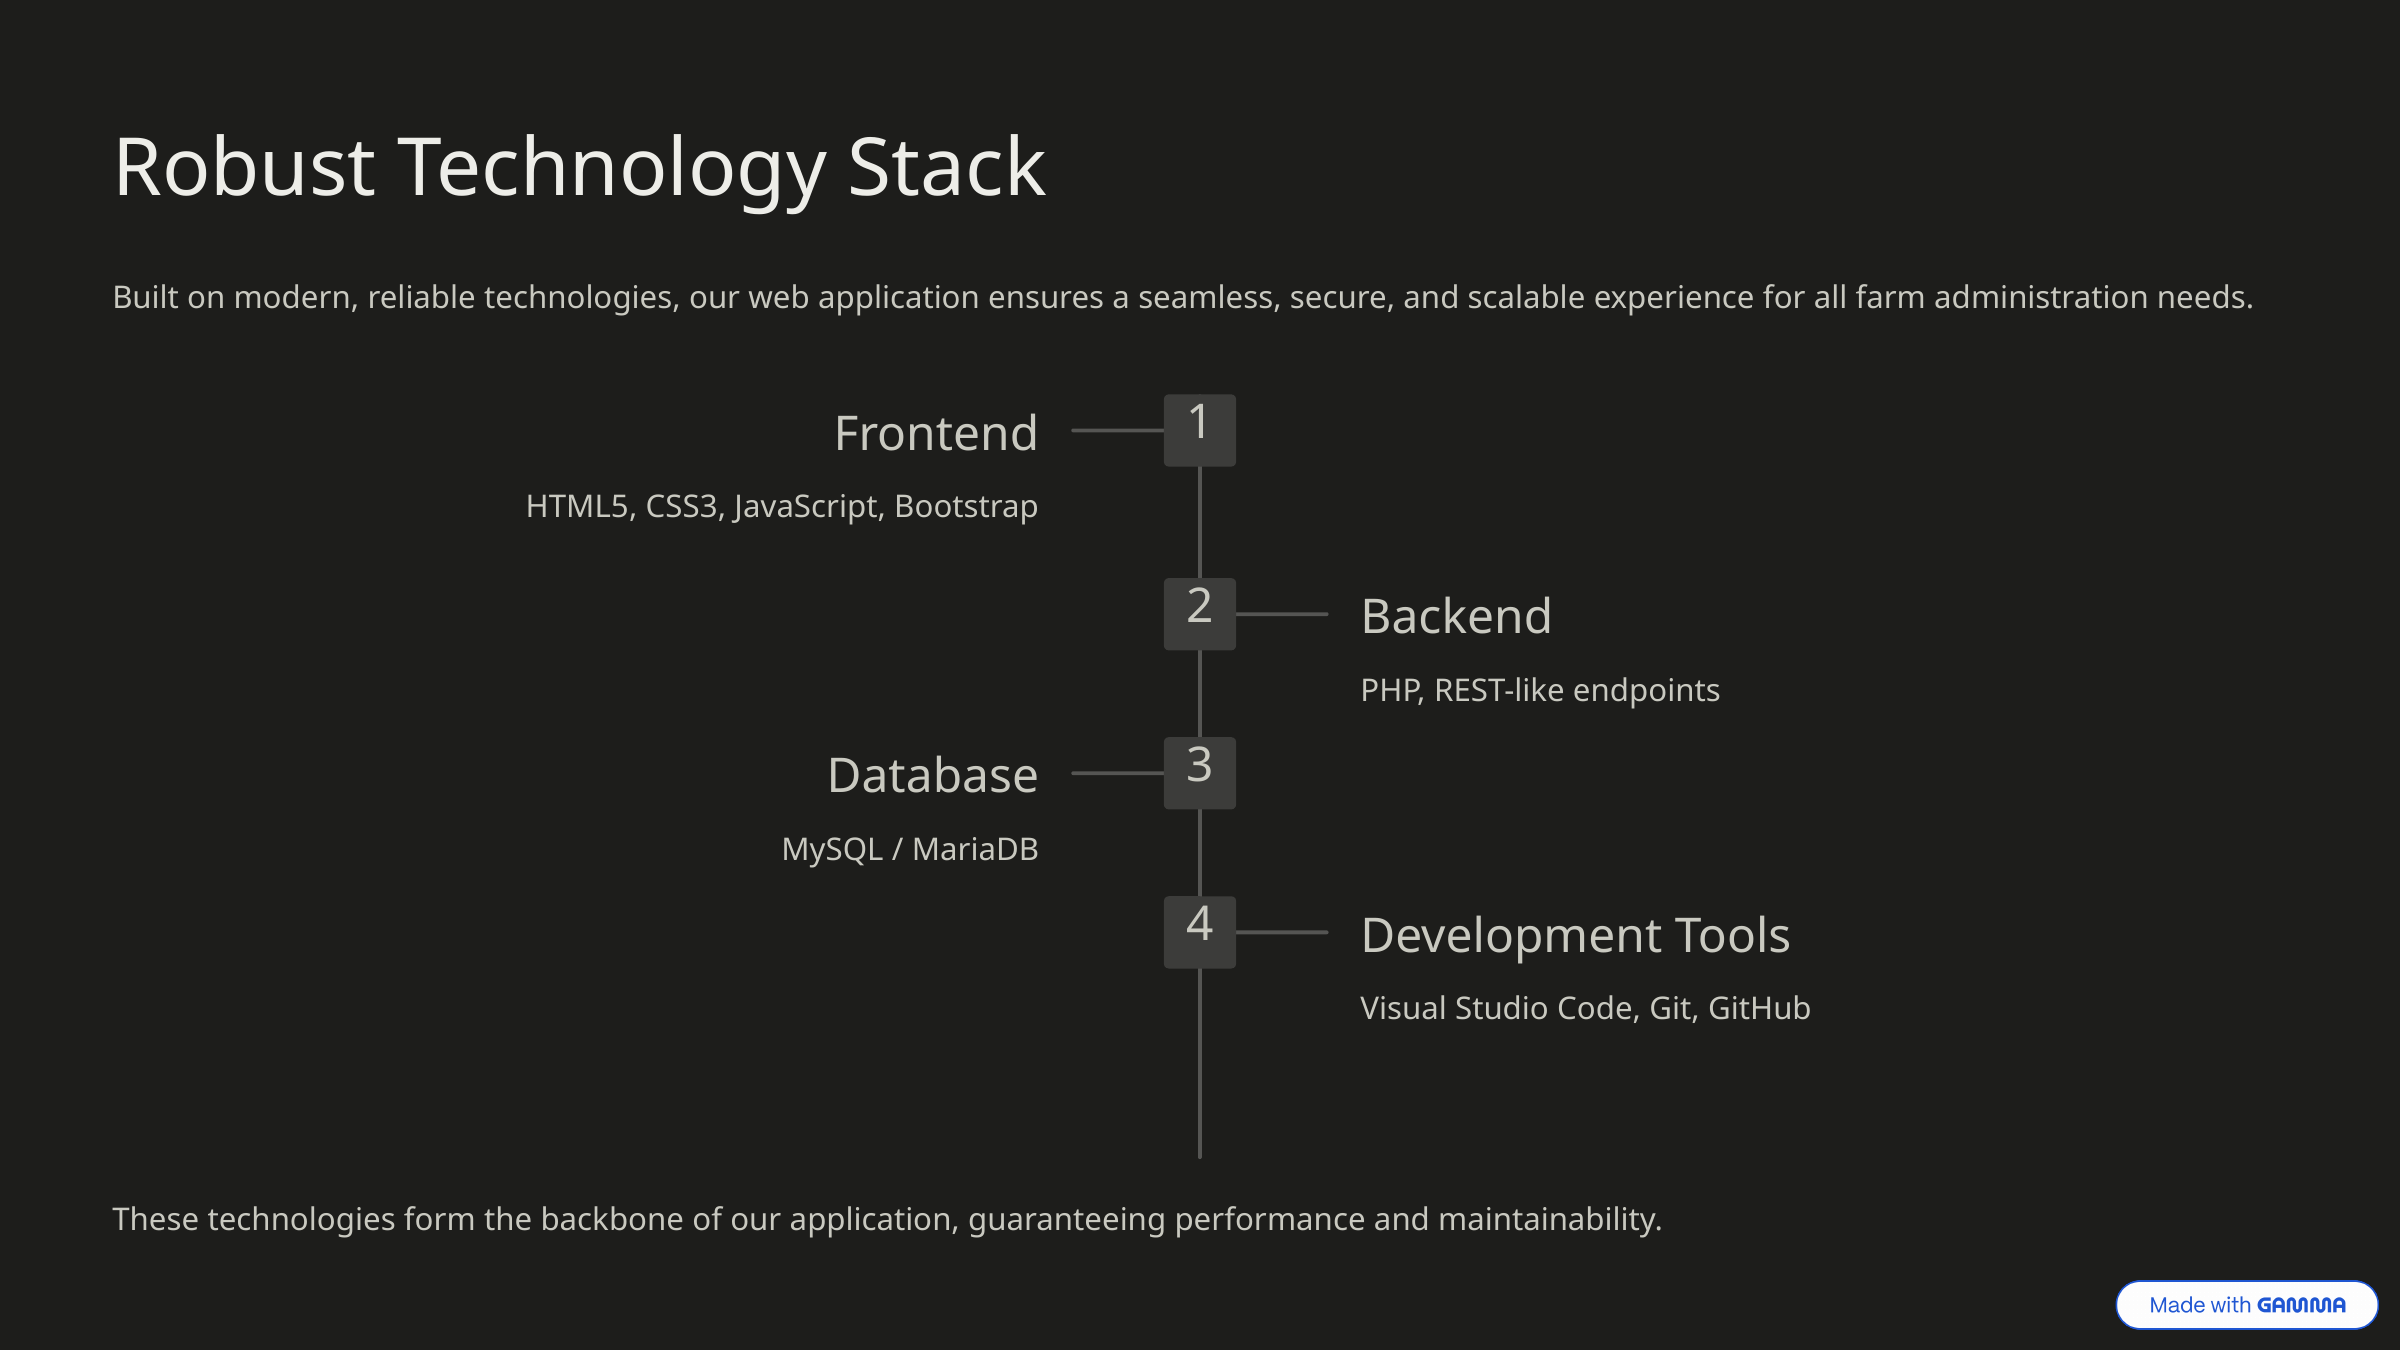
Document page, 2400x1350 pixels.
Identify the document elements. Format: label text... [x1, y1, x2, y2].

text_box Database [558, 743, 1040, 804]
text_box 1 [1175, 400, 1224, 461]
text_box [1163, 578, 1237, 651]
text_box Visual Studio Code, Git, GitHub [1360, 979, 2288, 1027]
text_box [1237, 930, 1329, 935]
text_box [1071, 771, 1163, 776]
text_box 2 [1175, 584, 1224, 645]
text_box [1163, 394, 1237, 467]
text_box [1163, 737, 1237, 810]
text_box Built on modern, reliable technologies, our web application ensures a seamless, secure, and scalable experience for all farm administration needs. [112, 267, 2288, 364]
text_box Development Tools [1360, 902, 1842, 963]
text_box [1163, 896, 1237, 969]
text_box MySQL / MariaDB [112, 819, 1040, 868]
text_box PHP, REST-like endpoints [1360, 660, 2288, 709]
text_box [1198, 810, 1202, 896]
picture [2106, 1271, 2389, 1339]
text_box [1198, 969, 1202, 1160]
text_box [1198, 651, 1202, 737]
text_box [1071, 428, 1163, 433]
text_box Frontend [558, 400, 1040, 461]
text_box These technologies form the backbone of our application, guaranteeing performance and maintainability. [112, 1190, 2288, 1238]
text_box 3 [1175, 743, 1224, 804]
text_box Robust Technology Stack [112, 111, 1138, 213]
text_box Backend [1360, 584, 1842, 645]
text_box 4 [1175, 902, 1224, 963]
text_box HTML5, CSS3, JavaScript, Bootstrap [112, 477, 1040, 525]
text_box [1198, 467, 1202, 578]
text_box [1237, 612, 1329, 617]
